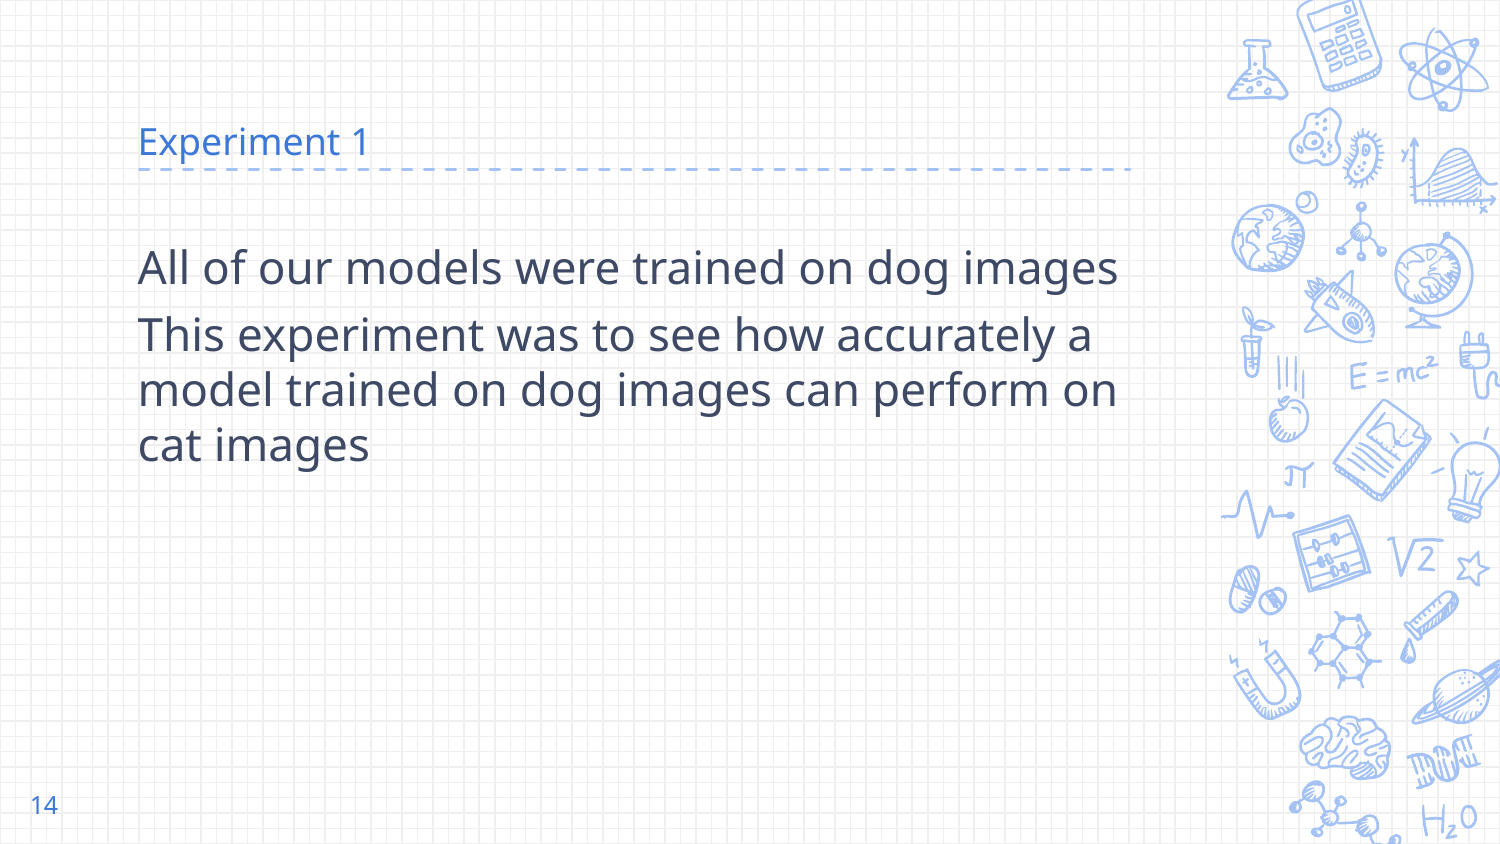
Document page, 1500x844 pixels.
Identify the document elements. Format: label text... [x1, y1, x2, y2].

list All of our models were trained on dog images This experiment was to see how accurately a model trained on dog images can perform on cat images [122, 223, 1152, 829]
title Experiment 1 [122, 36, 1130, 178]
slide_number ‹#› [14, 774, 105, 840]
